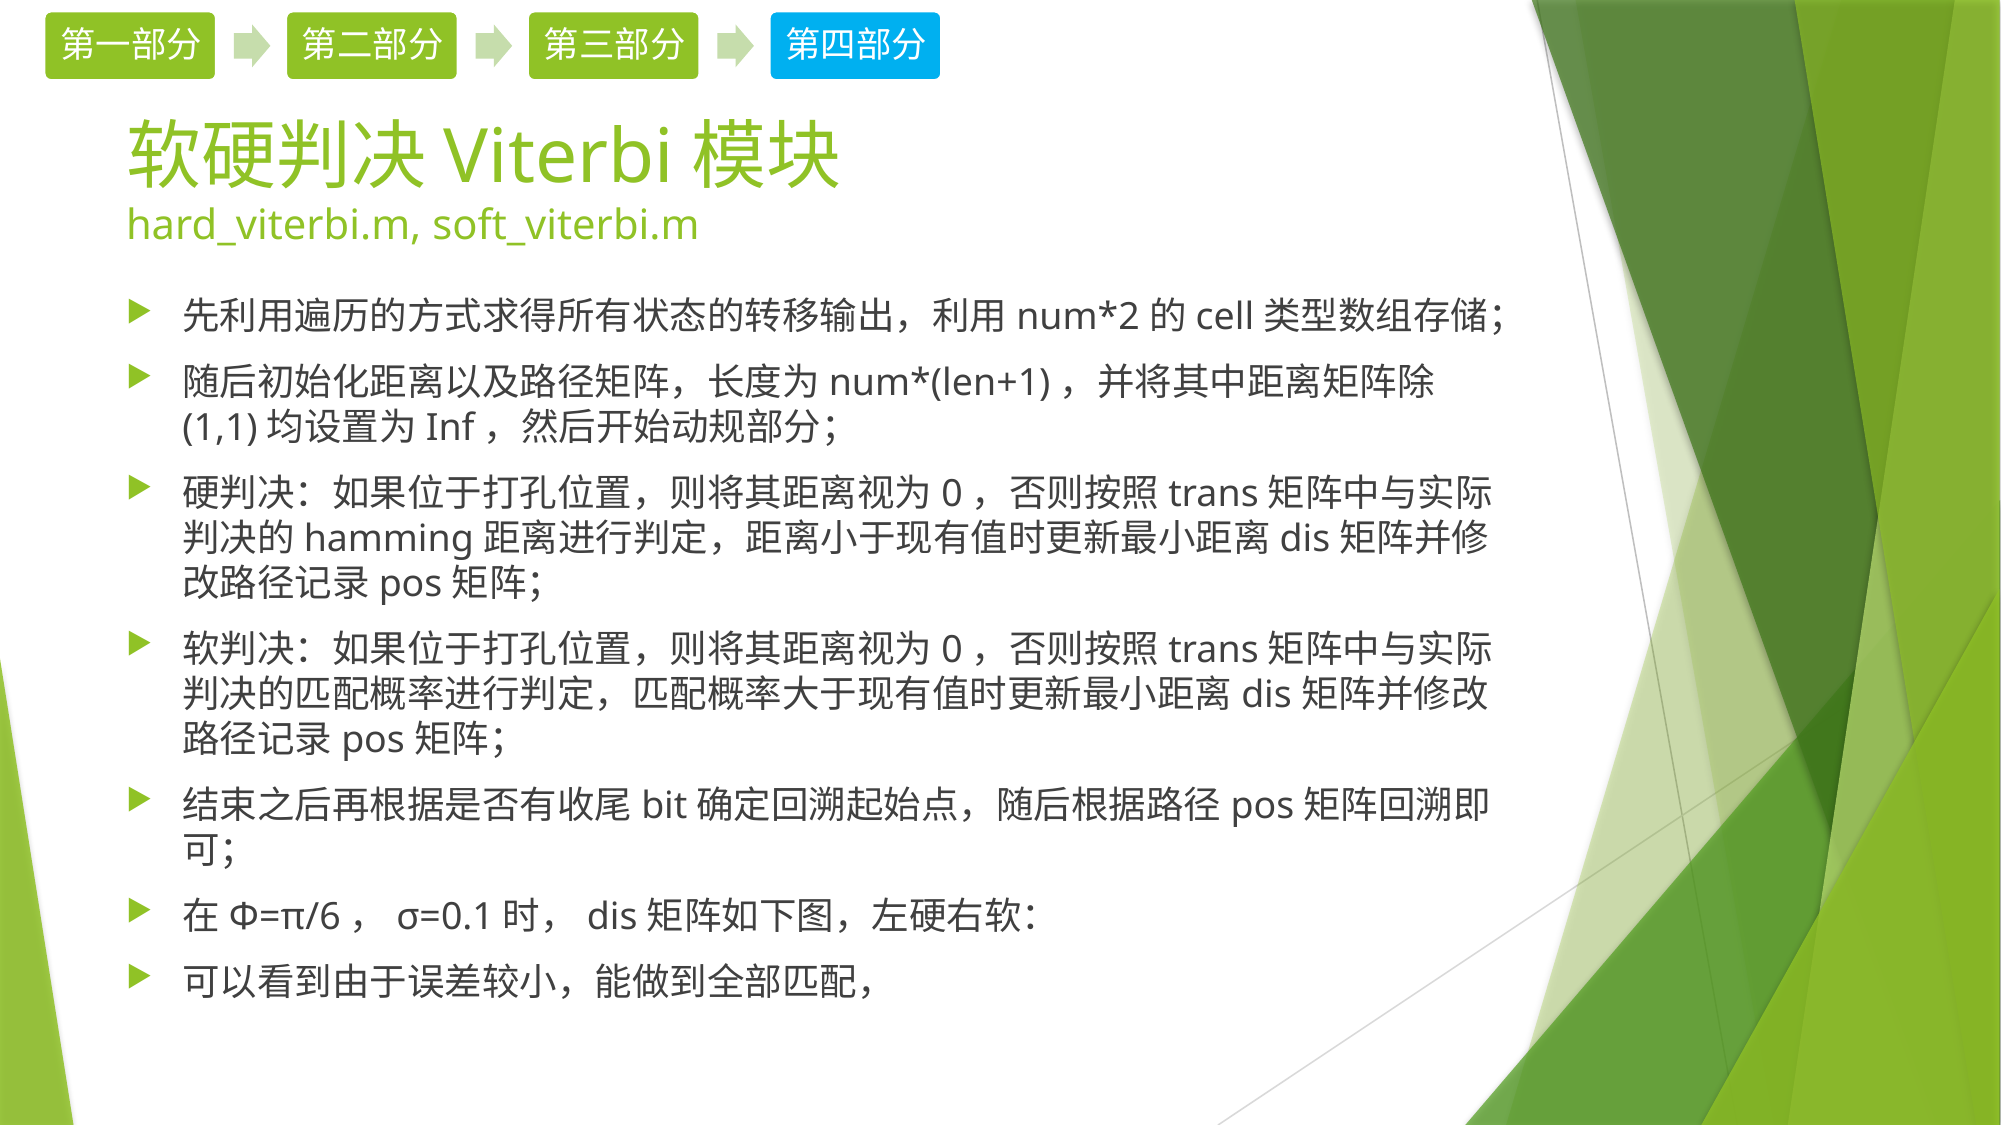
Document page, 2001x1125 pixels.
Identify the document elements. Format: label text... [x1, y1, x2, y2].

list 先利用遍历的方式求得所有状态的转移输出，利用num*2的cell类型数组存储； 随后初始化距离以及路径矩阵，长度为num*(len+1)，并将其中距离矩阵除(1,1)均设置为Inf，然后开始动规部分； 硬判决：如果位于打孔位置，则将其距离视为0，否则按照trans矩阵中与实际判决的hamming距离进行判定，距离小于现有值时更新最小距离dis矩阵并修改路径记录pos矩阵； 软判决：如果位于打孔位置，则将其距离视为0，否则按照trans矩阵中与实际判决的匹配概率进行判定，匹配概率大于现有值时更新最小距离dis矩阵并修改路径记录pos矩阵； 结束之后再根据是否有收尾bit确定回溯起始点，随后根据路径pos矩阵回溯即可； 在Φ=π/6，σ=0.1时，dis矩阵如下图，左硬右软： 可以看到由于误差较小，能做到全部匹配， [111, 285, 1522, 1034]
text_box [42, 10, 943, 82]
text_box 软硬判决Viterbi模块 hard_viterbi.m, soft_viterbi.m [111, 99, 1522, 266]
